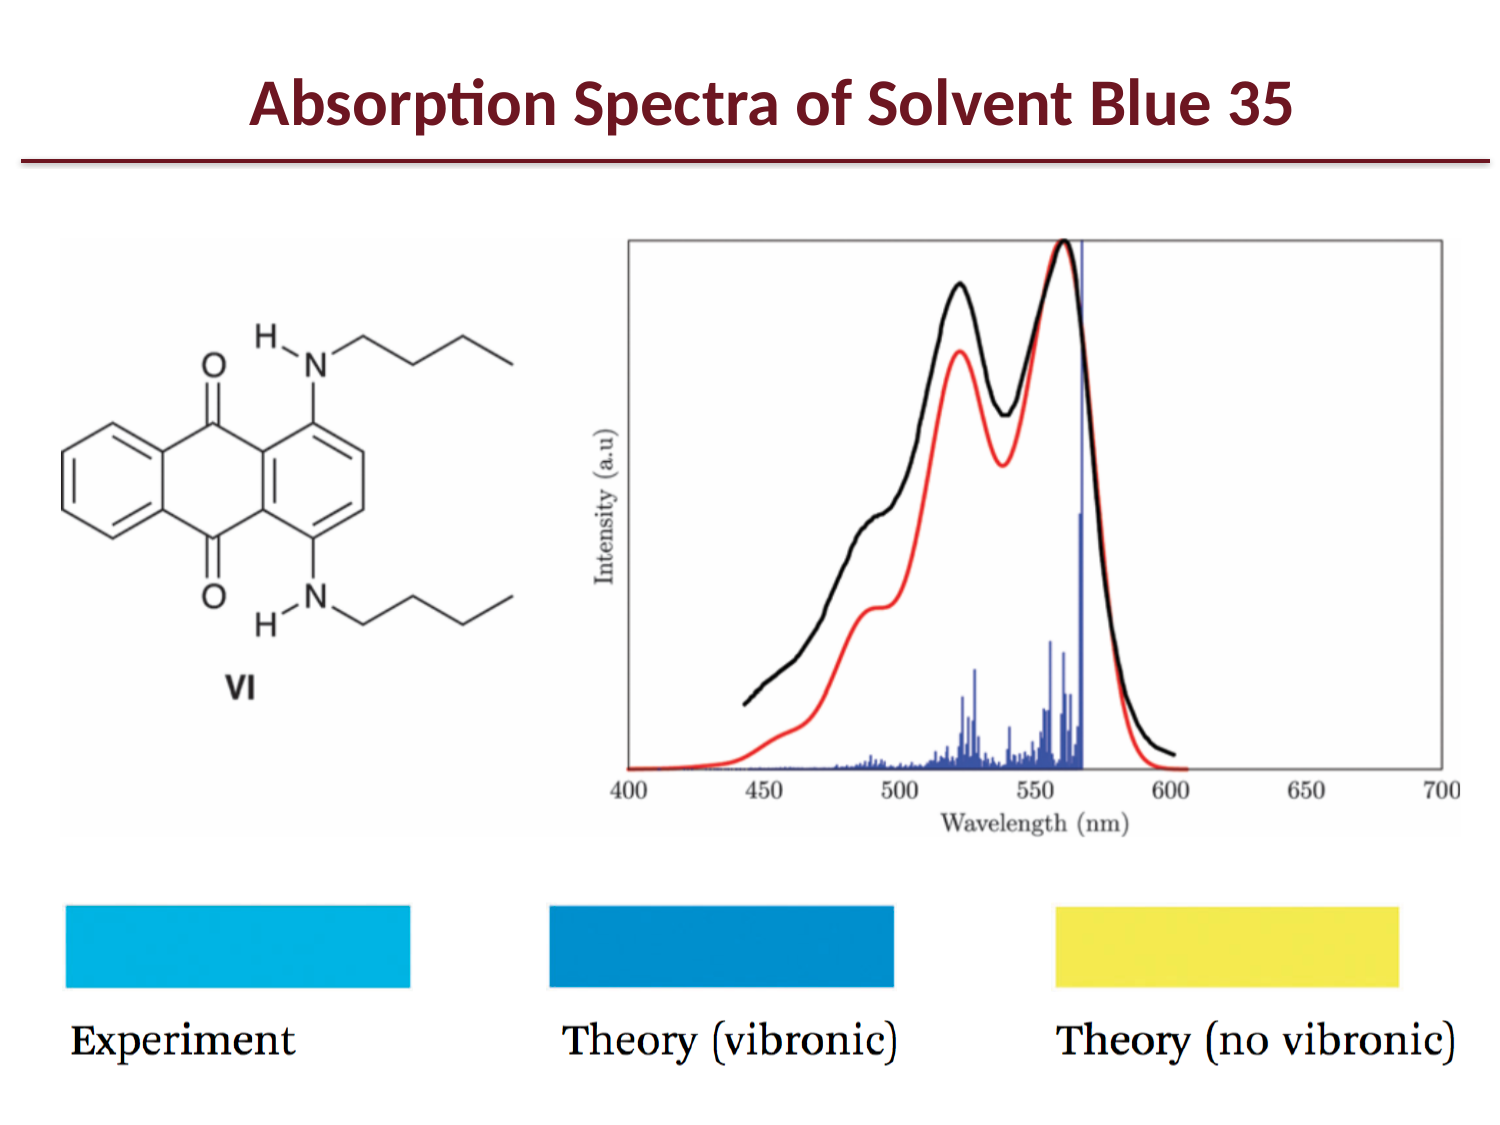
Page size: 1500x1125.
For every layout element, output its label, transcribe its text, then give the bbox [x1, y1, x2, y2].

title Absorption Spectra of Solvent Blue 35 [146, 48, 1400, 149]
picture [62, 1005, 1464, 1077]
picture [40, 876, 1442, 1002]
picture [10, 169, 1500, 851]
